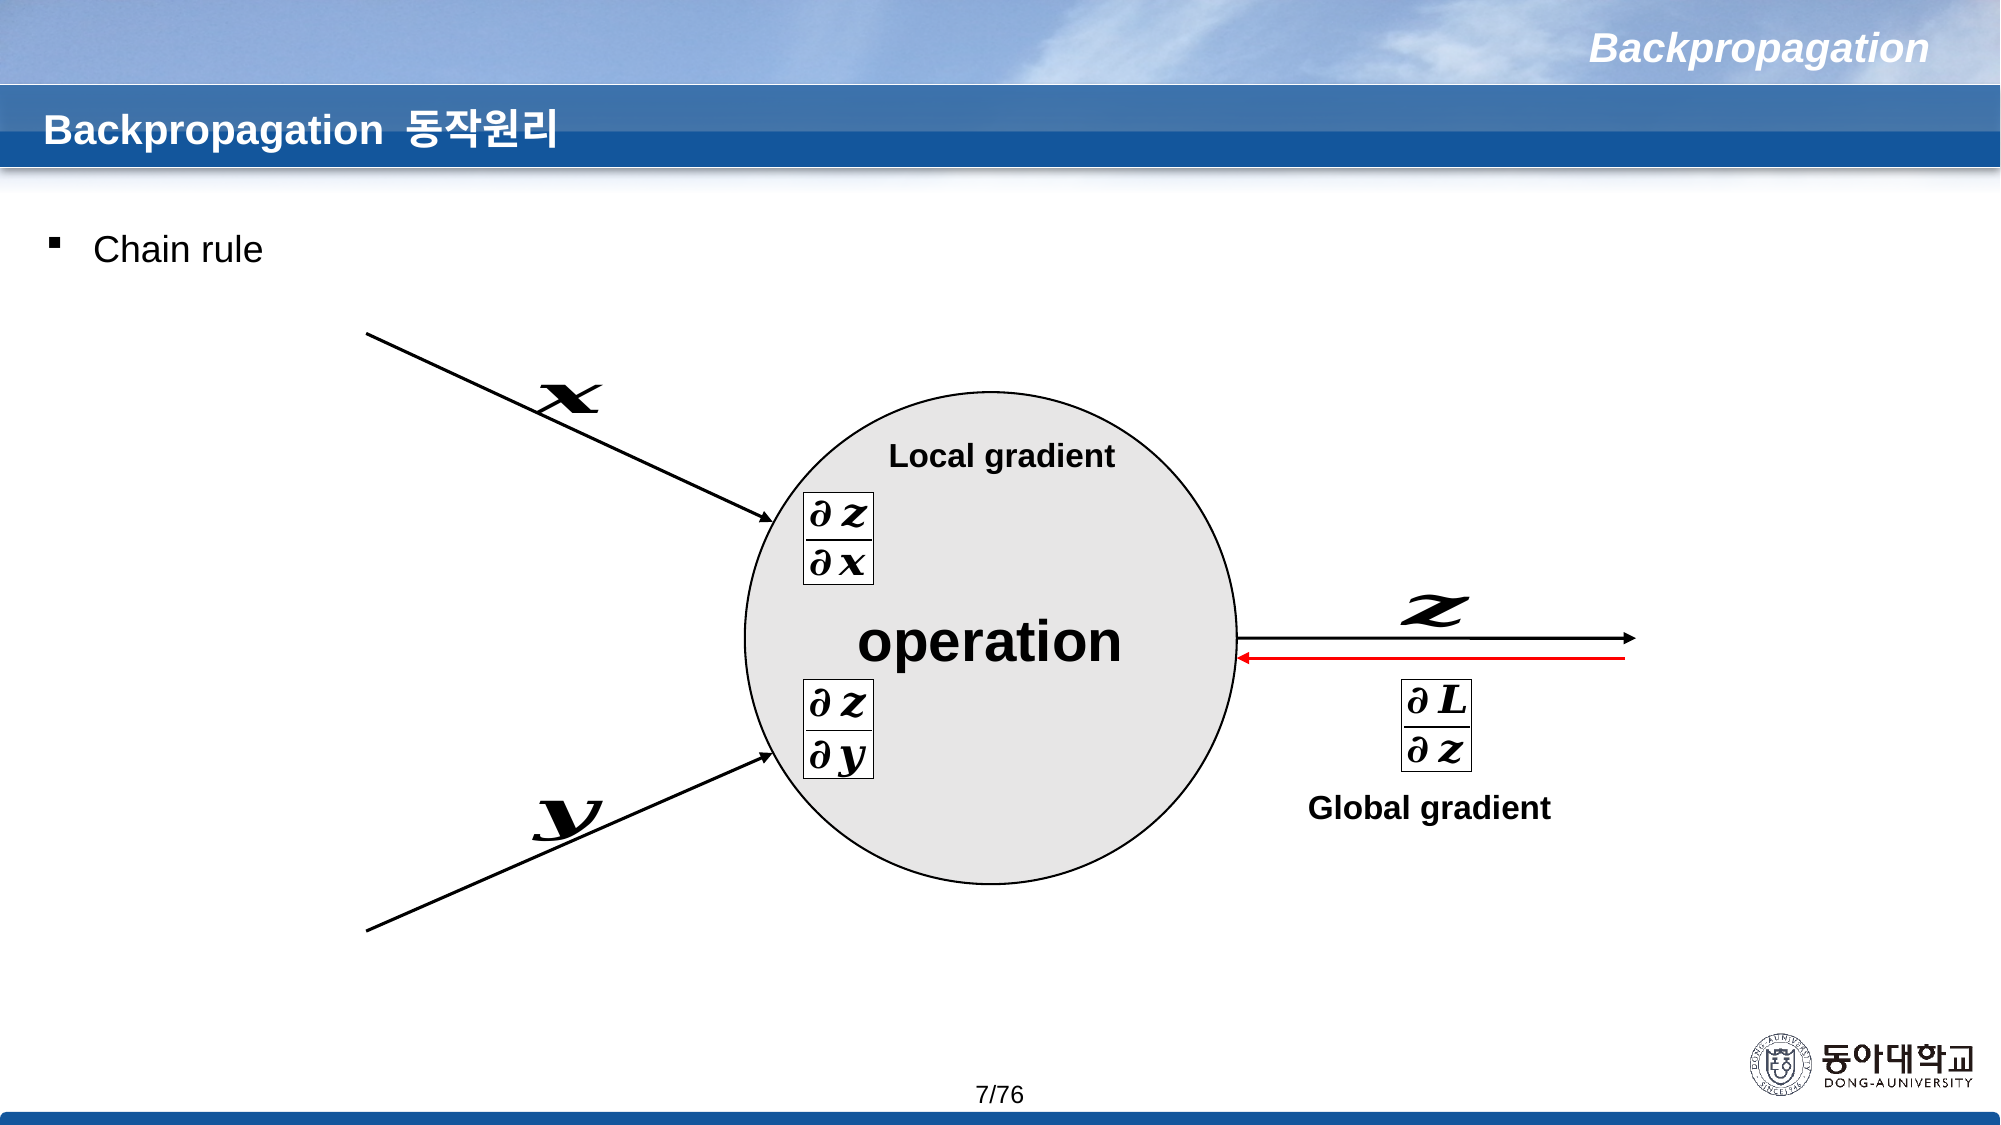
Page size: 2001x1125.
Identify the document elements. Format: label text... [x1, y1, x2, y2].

text_box Chain rule [31, 195, 1787, 278]
picture [0, 85, 2000, 167]
text_box Backpropagation [0, 13, 1945, 79]
text_box Backpropagation 동작원리 [28, 95, 575, 161]
text_box operation [743, 391, 1238, 886]
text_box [366, 752, 773, 932]
text_box Local gradient [873, 426, 1152, 482]
text_box Global gradient [1293, 778, 1616, 834]
picture [1742, 1024, 1983, 1110]
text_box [0, 0, 2000, 84]
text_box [366, 333, 773, 522]
